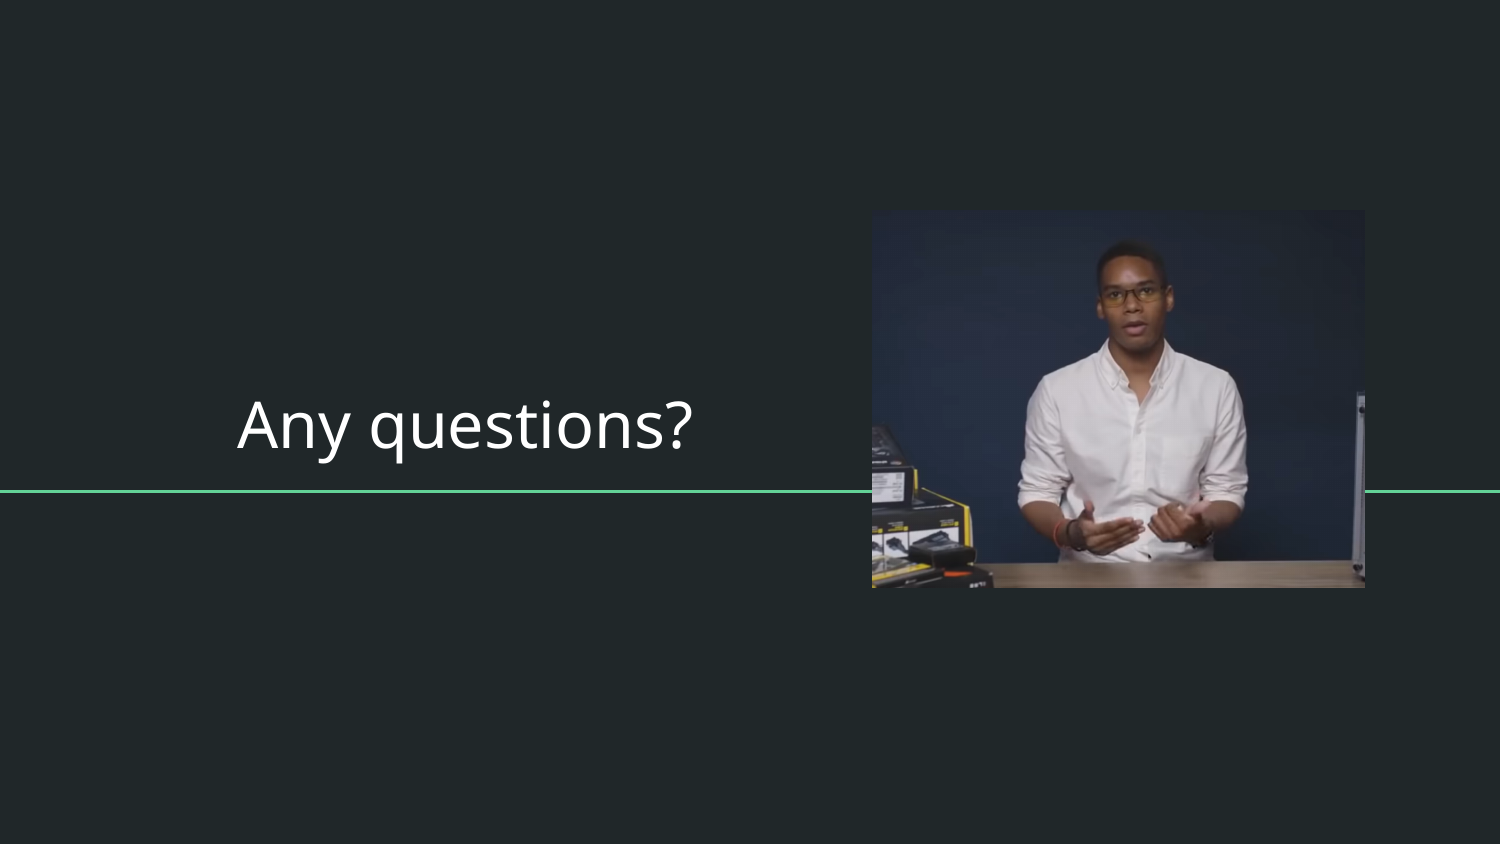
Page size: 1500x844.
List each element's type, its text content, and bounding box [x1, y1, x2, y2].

title Any questions? [222, 367, 725, 477]
picture [872, 209, 1365, 588]
